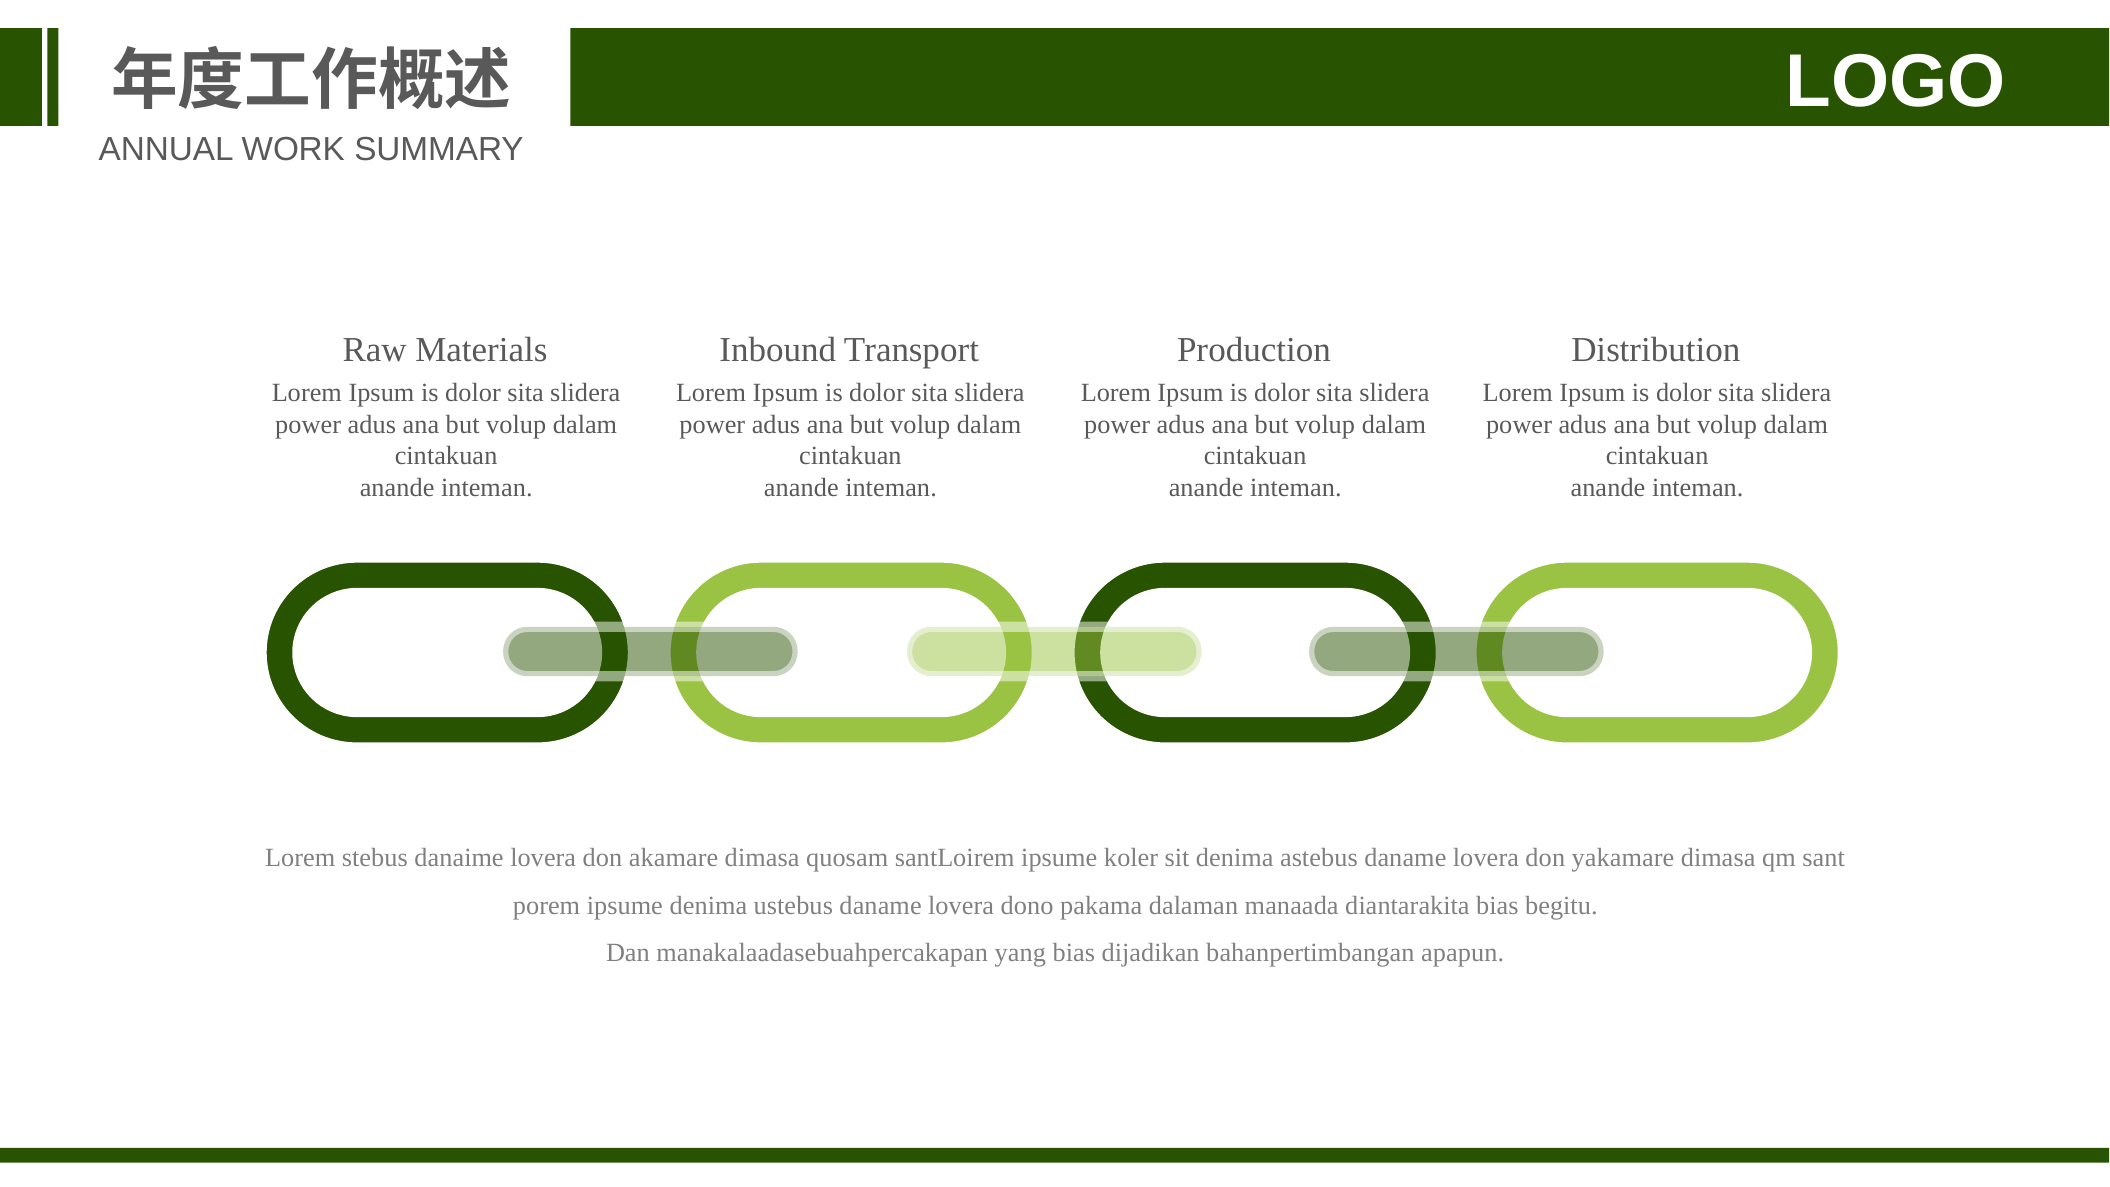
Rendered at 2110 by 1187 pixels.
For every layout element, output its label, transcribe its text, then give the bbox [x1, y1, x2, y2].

text_box ANNUAL WORK SUMMARY [83, 119, 540, 175]
text_box Lorem stebus danaime lovera don akamare dimasa quosam santLoirem ipsume koler sit denima astebus daname lovera don yakamare dimasa qm sant porem ipsume denima ustebus daname lovera dono pakama dalaman manaada diantarakita bias begitu. Dan manakalaadasebuahpercakapan yang bias dijadikan bahanpertimbangan apapun. [222, 817, 1889, 975]
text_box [645, 318, 1049, 511]
text_box [46, 27, 59, 127]
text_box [1049, 318, 1451, 511]
text_box LOGO [1739, 31, 2053, 122]
text_box [0, 27, 43, 127]
text_box [0, 1147, 2110, 1164]
text_box [569, 27, 2110, 127]
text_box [1451, 318, 1863, 511]
text_box 年度工作概述 [96, 28, 527, 119]
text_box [261, 557, 1843, 748]
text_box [240, 318, 645, 511]
